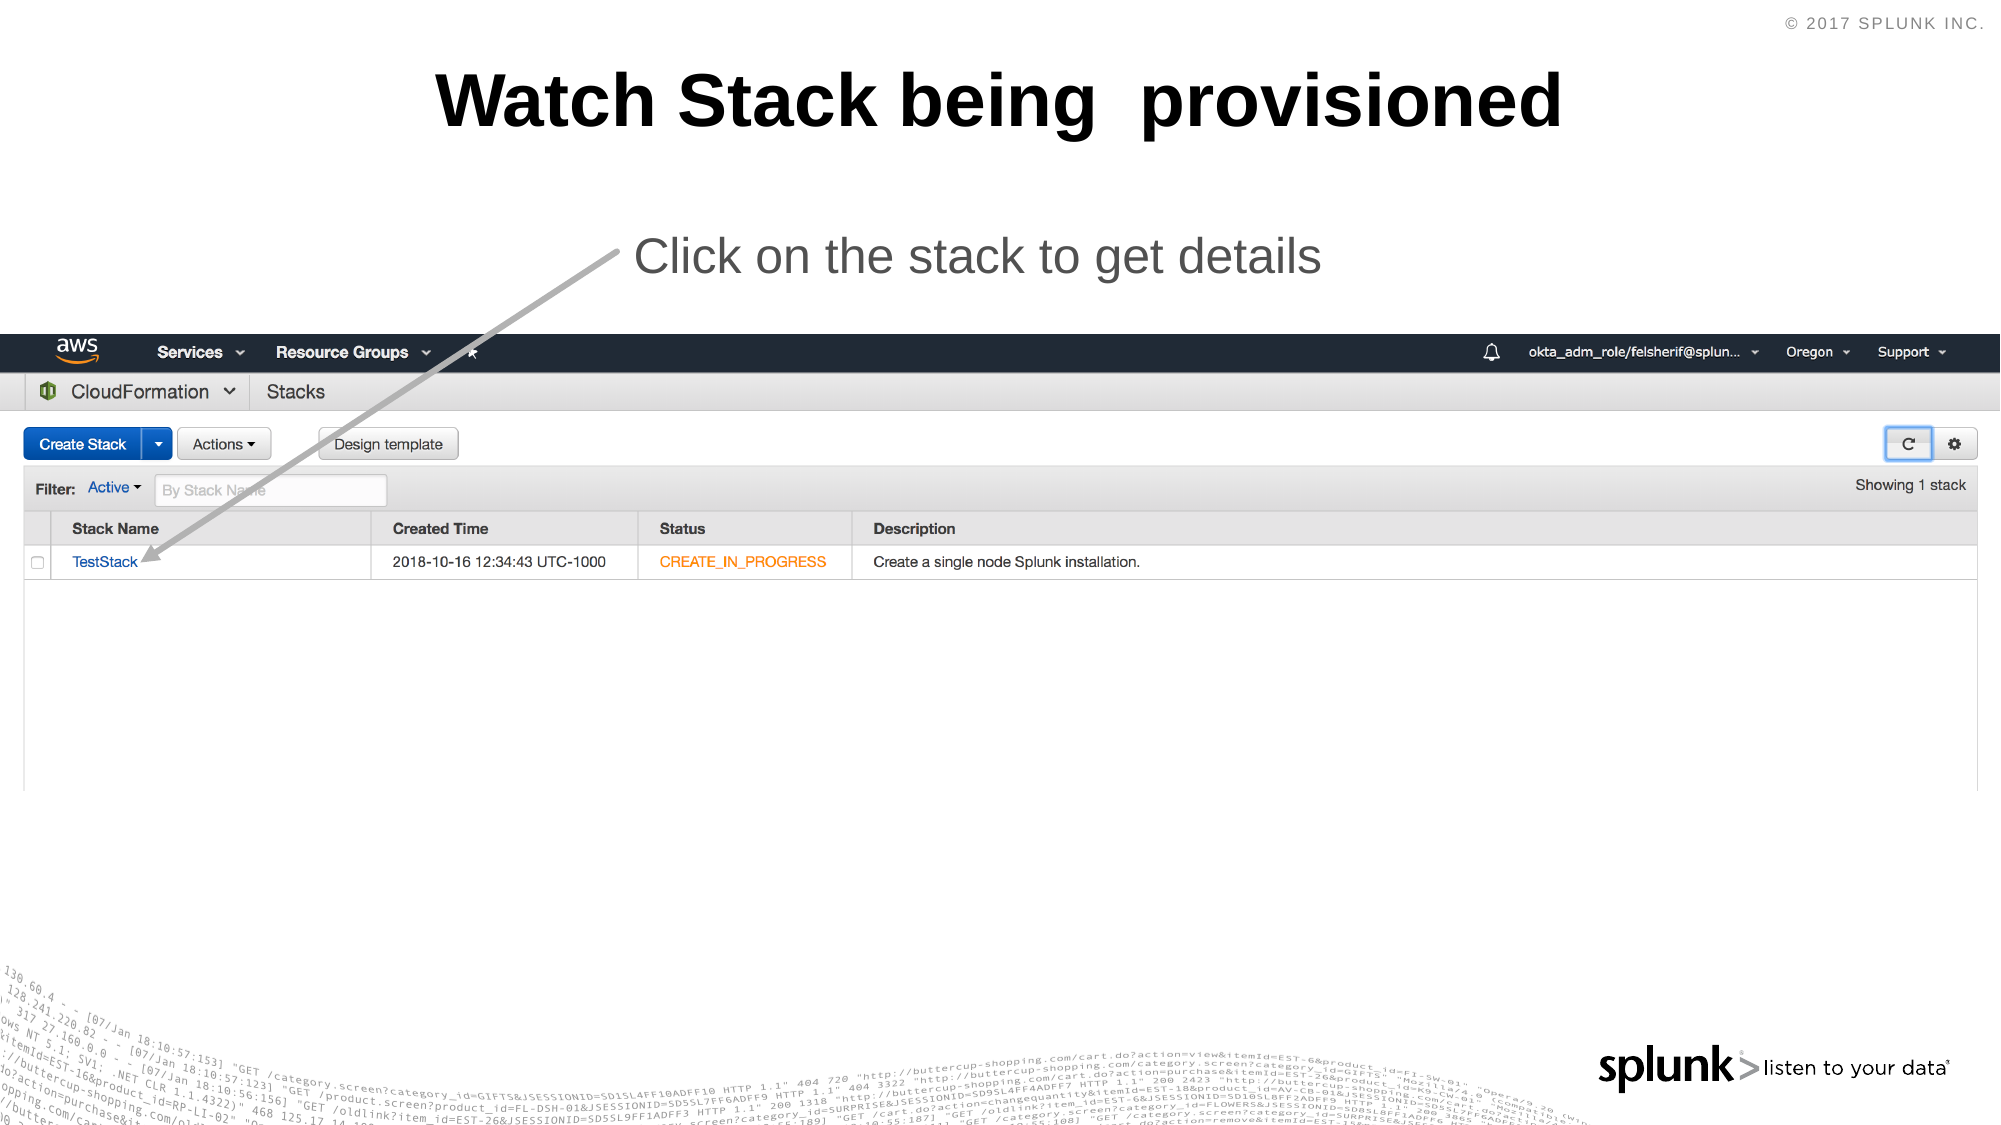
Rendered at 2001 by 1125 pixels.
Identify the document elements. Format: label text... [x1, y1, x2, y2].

title Watch Stack being provisioned [74, 50, 1926, 124]
subtitle Click on the stack to get details [53, 229, 1904, 275]
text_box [140, 251, 617, 563]
picture [0, 0, 2000, 1125]
